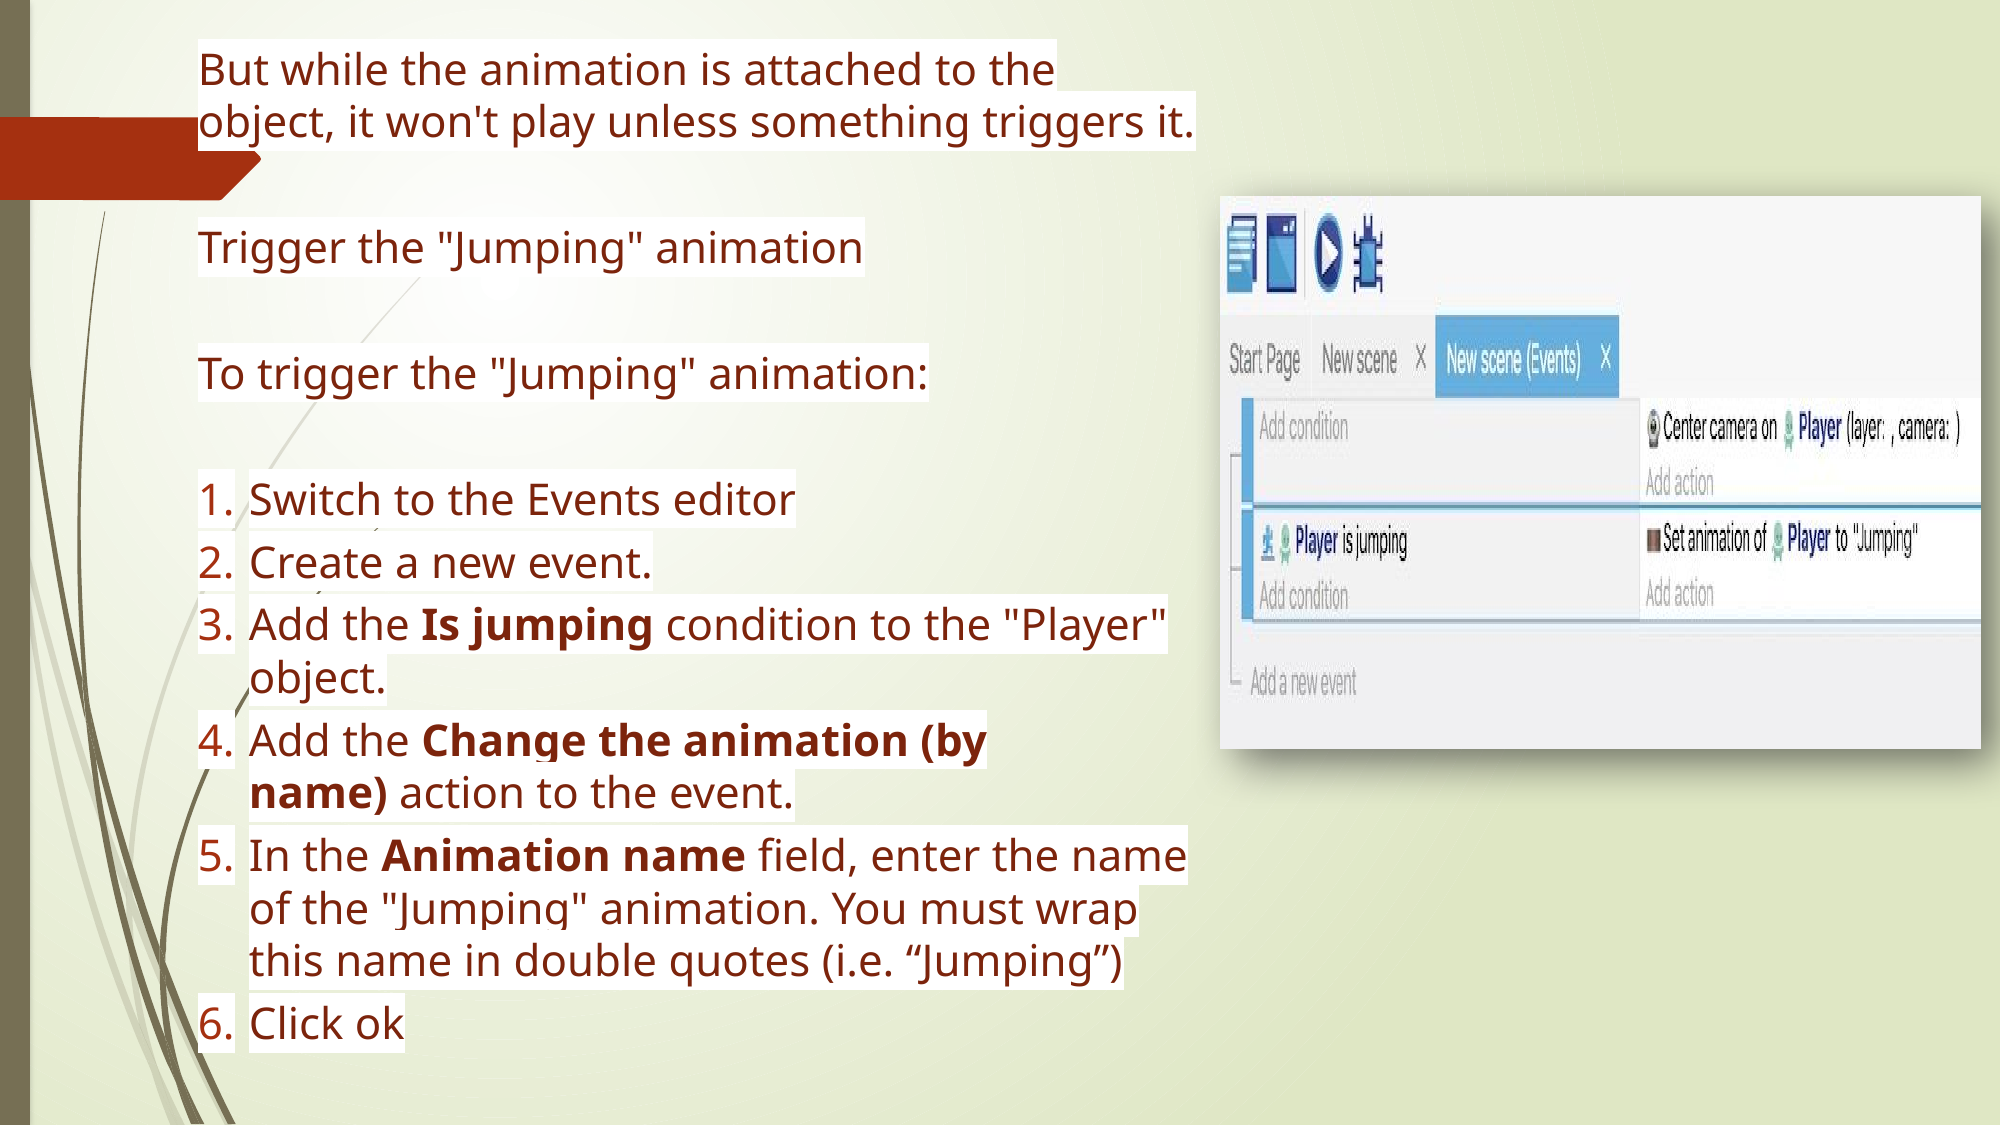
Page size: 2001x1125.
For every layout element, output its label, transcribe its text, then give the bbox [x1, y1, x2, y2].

list But while the animation is attached to the object, it won't play unless something triggers it. Trigger the "Jumping" animation To trigger the "Jumping" animation: Switch to the Events editor Create a new event. Add the Is jumping condition to the "Player" object. Add the Change the animation (by name) action to the event. In the Animation name field, enter the name of the "Jumping" animation. You must wrap this name in double quotes (i.e. “Jumping”) Click ok [182, 34, 1221, 1125]
picture [1220, 195, 1981, 749]
